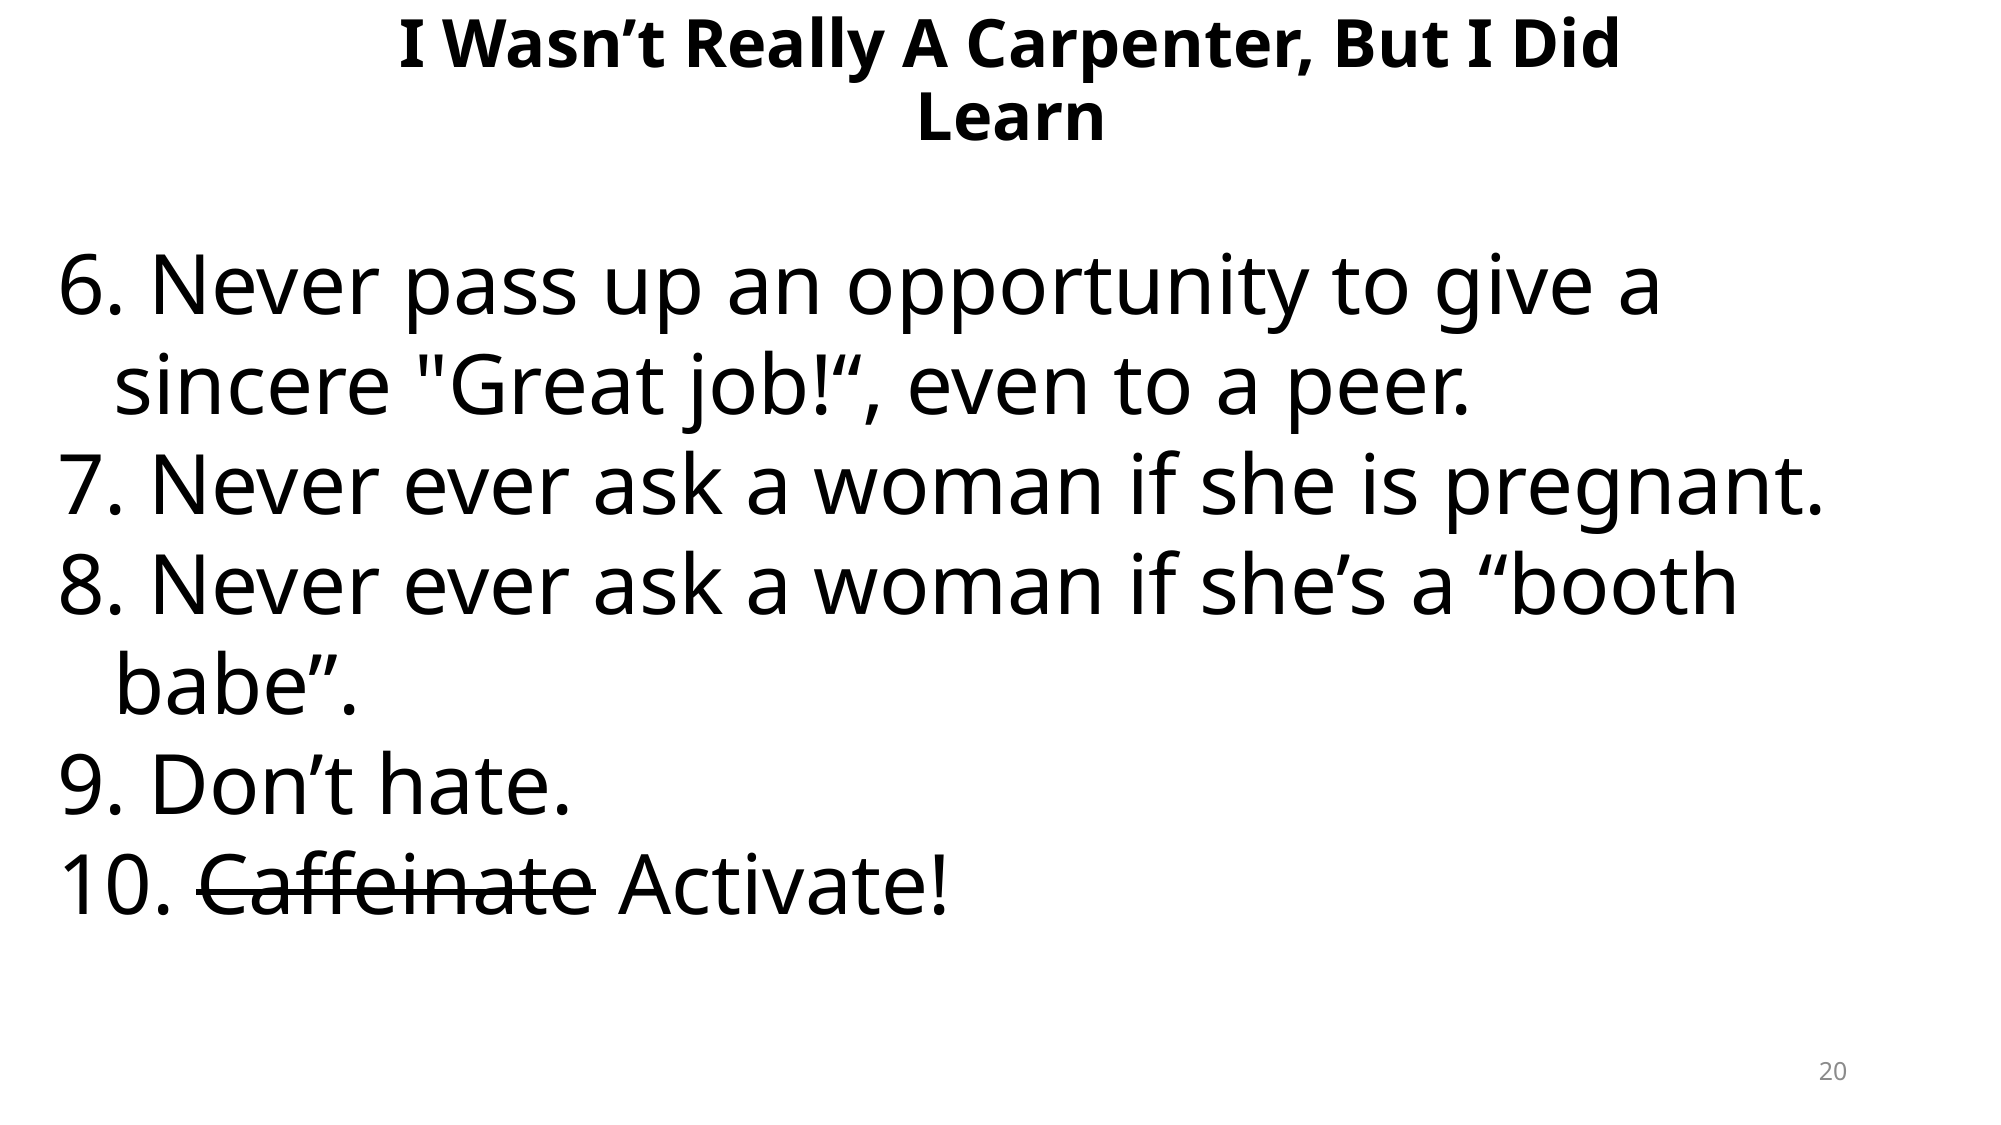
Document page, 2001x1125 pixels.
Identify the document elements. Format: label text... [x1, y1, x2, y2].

slide_number 20 [1412, 1042, 1863, 1103]
text_box Never pass up an opportunity to give a sincere "Great job!“, even to a peer. Never ever ask a woman if she is pregnant. Never ever ask a woman if she’s a “booth babe”. Don’t hate. Caffeinate Activate! [42, 223, 1958, 939]
text_box I Wasn’t Really A Carpenter, But I Did Learn [336, 0, 1687, 165]
